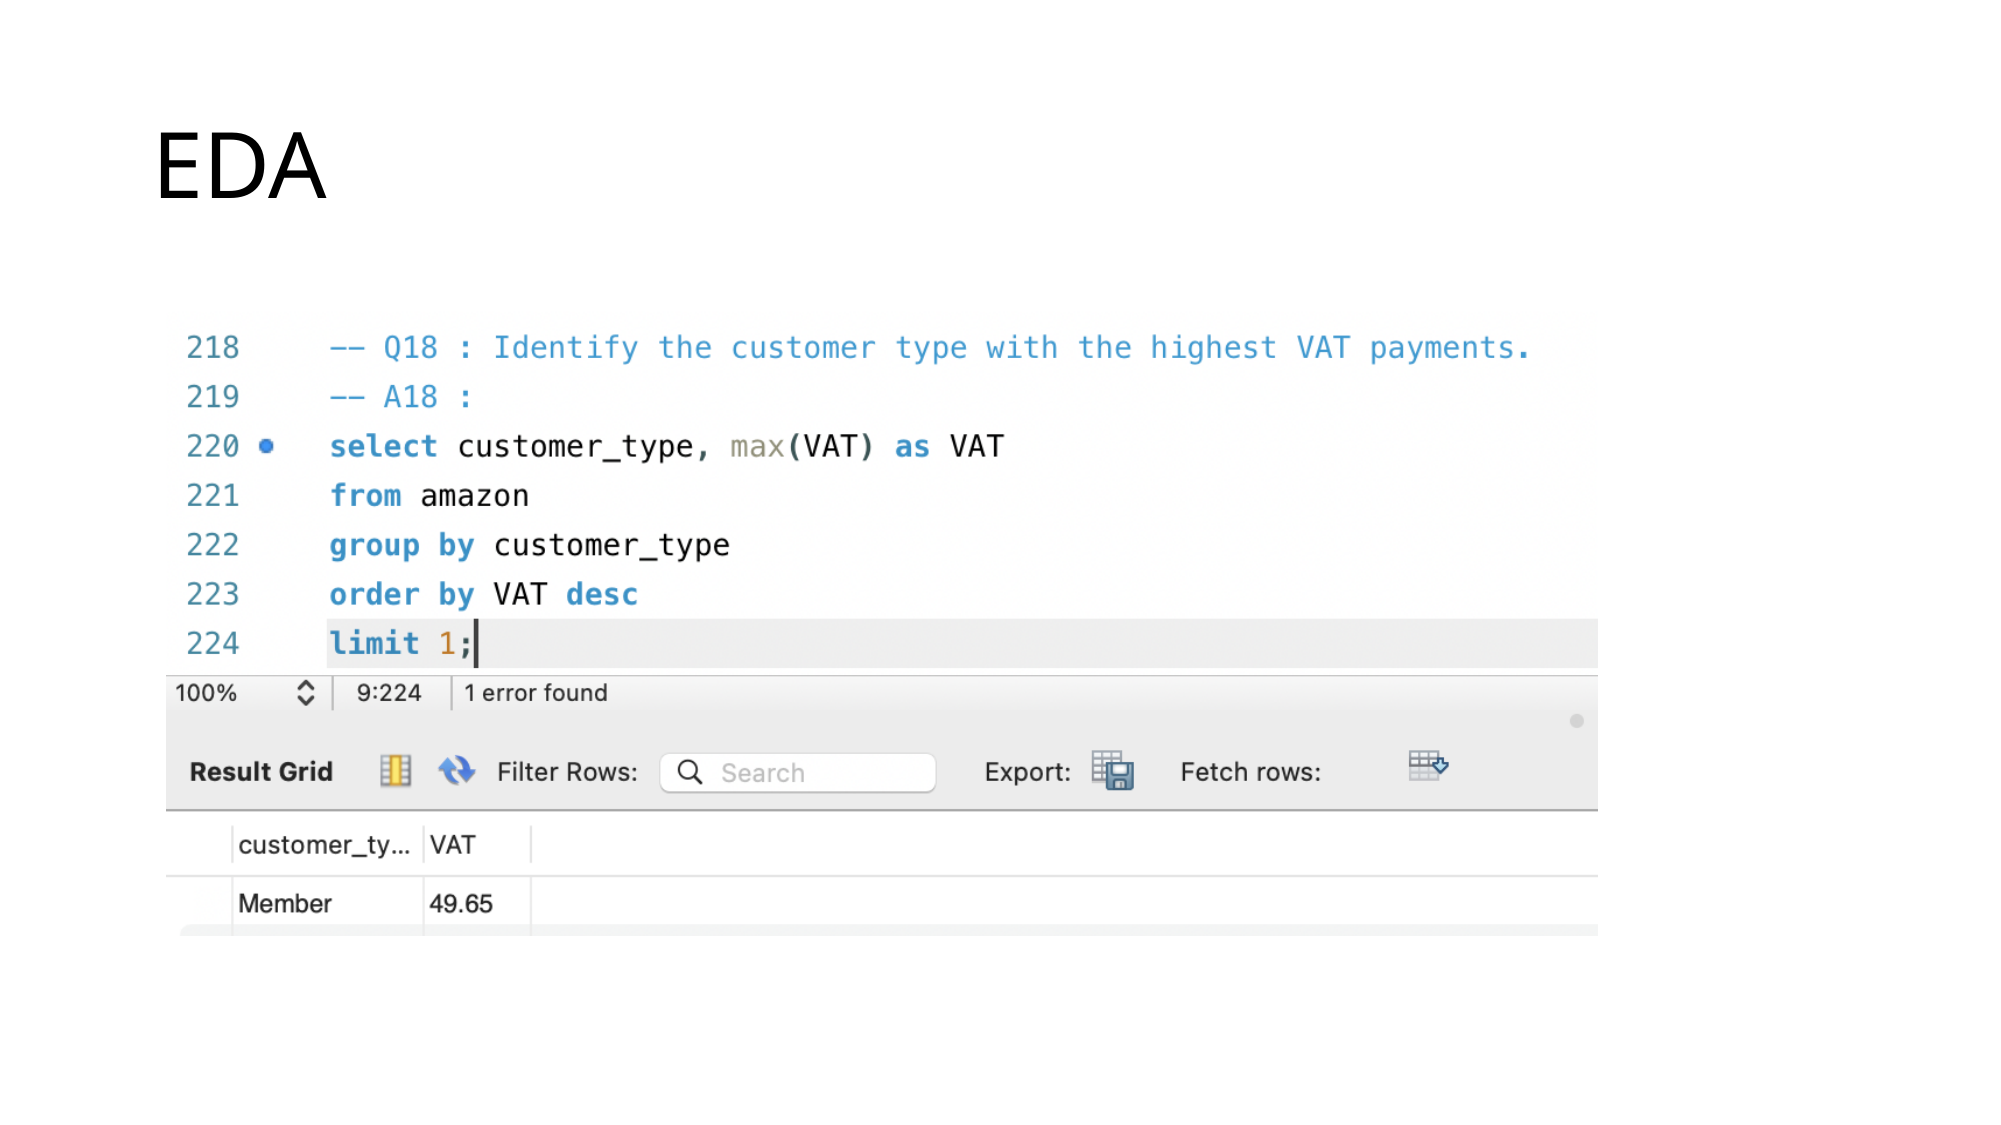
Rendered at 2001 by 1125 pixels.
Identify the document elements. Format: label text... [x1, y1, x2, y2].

title EDA [137, 59, 1863, 278]
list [165, 311, 1598, 937]
